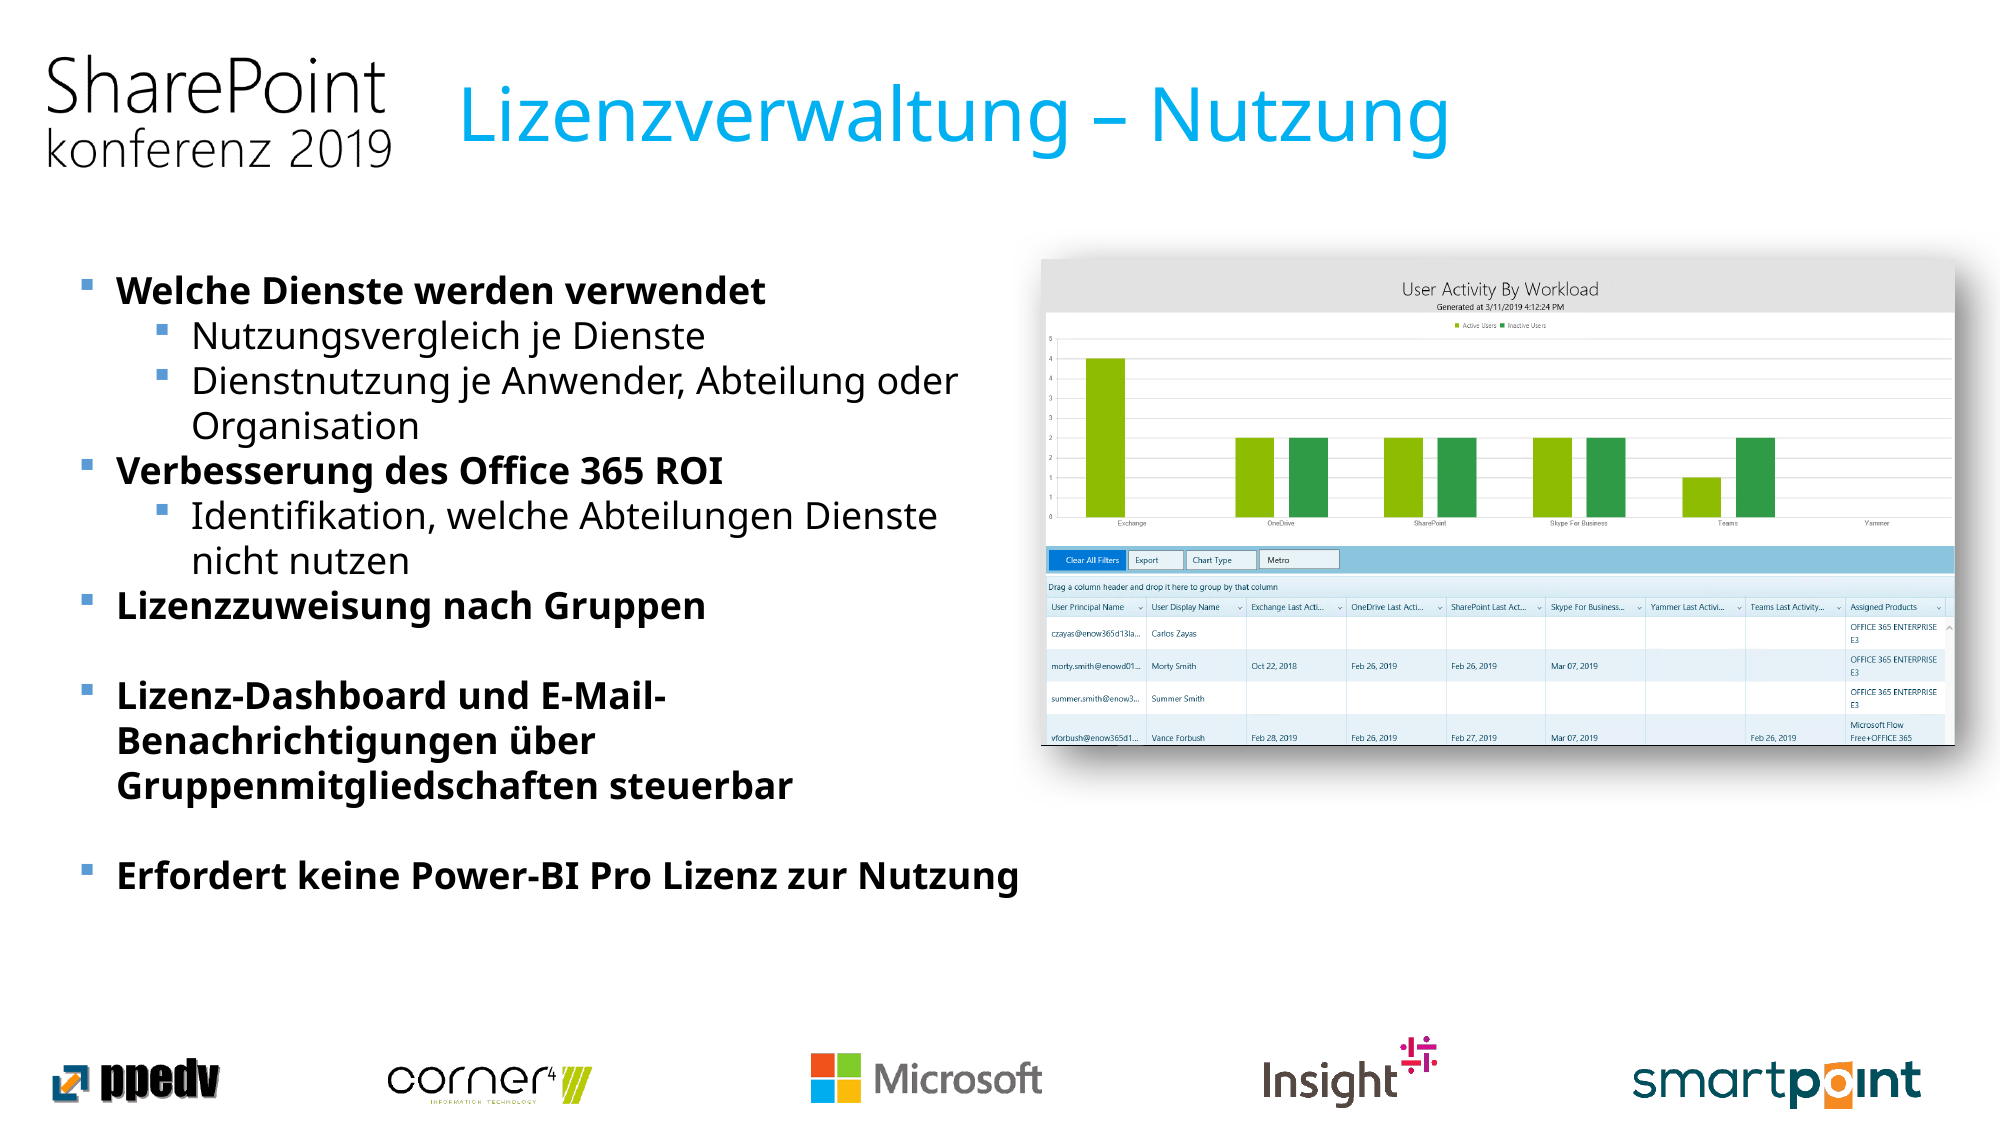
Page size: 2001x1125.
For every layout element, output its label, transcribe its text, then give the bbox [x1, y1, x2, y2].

picture [46, 1057, 227, 1103]
picture [1264, 1036, 1437, 1108]
picture [36, 51, 402, 180]
picture [1041, 259, 1955, 746]
text_box Welche Dienste werden verwendet Nutzungsvergleich je Dienste Dienstnutzung je Anwender, Abteilung oder Organisation Verbesserung des Office 365 ROI Identifikation, welche Abteilungen Dienste nicht nutzen Lizenzzuweisung nach Gruppen Lizenz-Dashboard und E-Mail-Benachrichtigungen über Gruppenmitgliedschaften steuerbar Erfordert keine Power-BI Pro Lizenz zur Nutzung [63, 259, 1039, 905]
picture [339, 983, 628, 1125]
text_box Lizenzverwaltung – Nutzung [442, 51, 1943, 165]
picture [1605, 1040, 1953, 1125]
picture [811, 1020, 1042, 1125]
